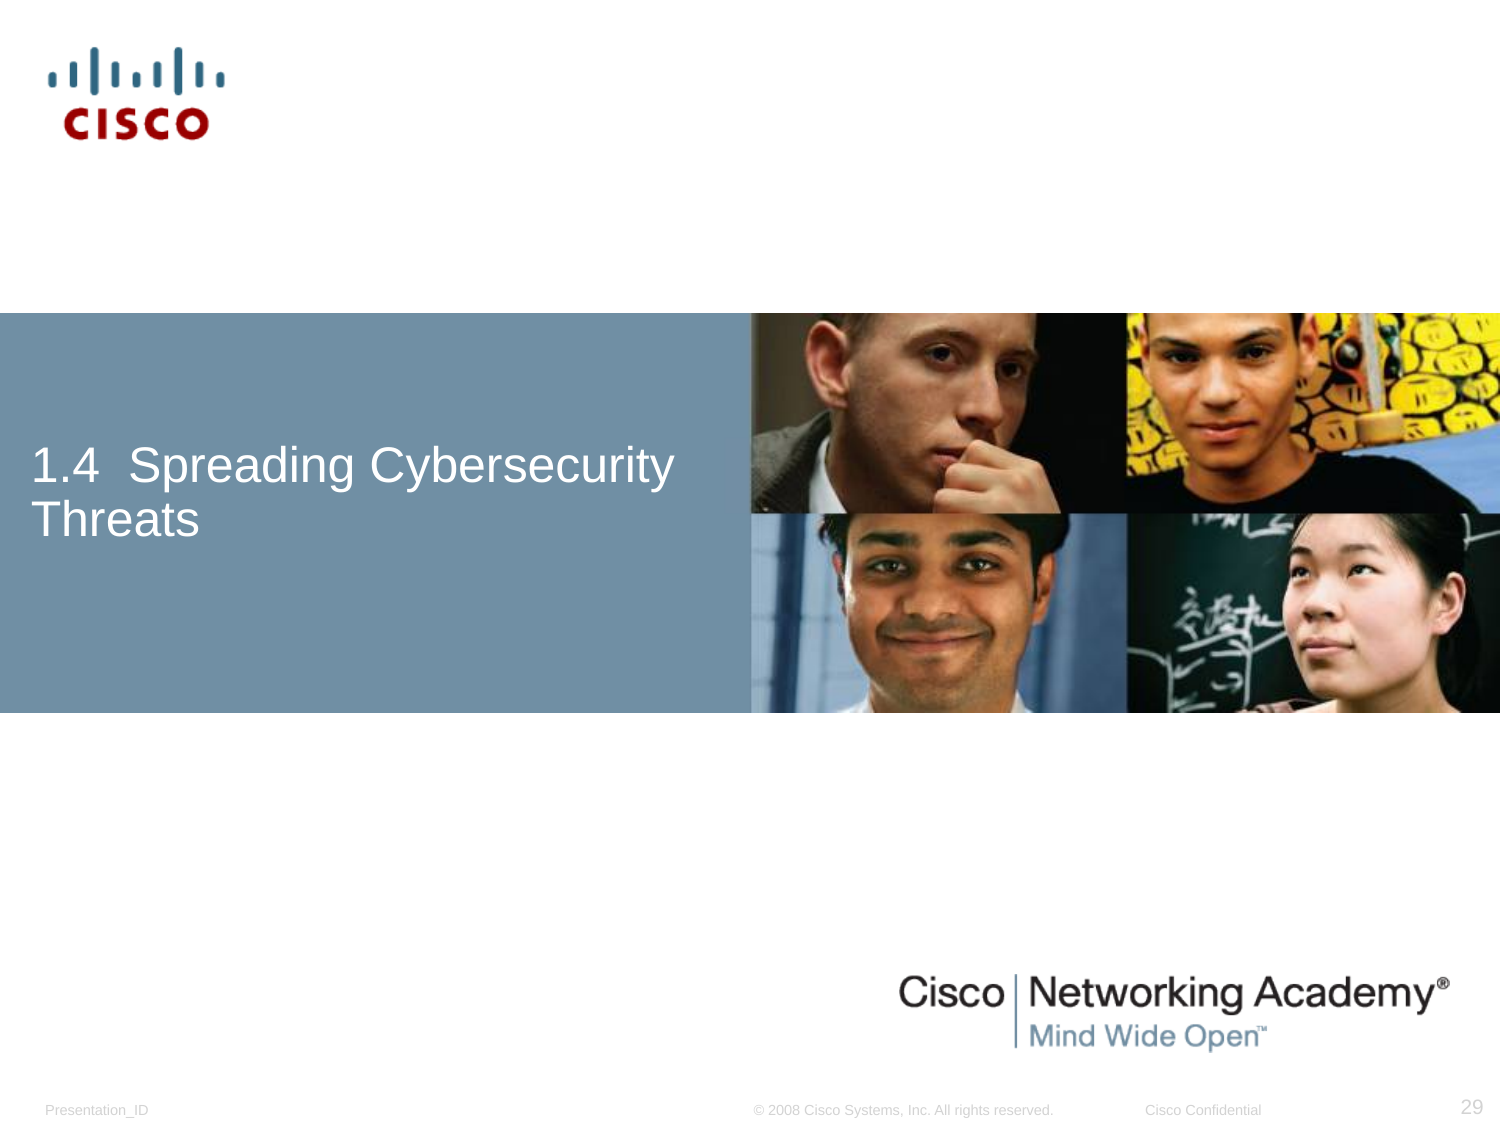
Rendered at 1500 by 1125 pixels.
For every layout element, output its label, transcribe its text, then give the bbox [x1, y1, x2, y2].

title 1.4 Spreading Cybersecurity Threats [17, 371, 730, 615]
picture [899, 974, 1450, 1053]
picture [40, 19, 233, 168]
picture [0, 313, 1500, 713]
